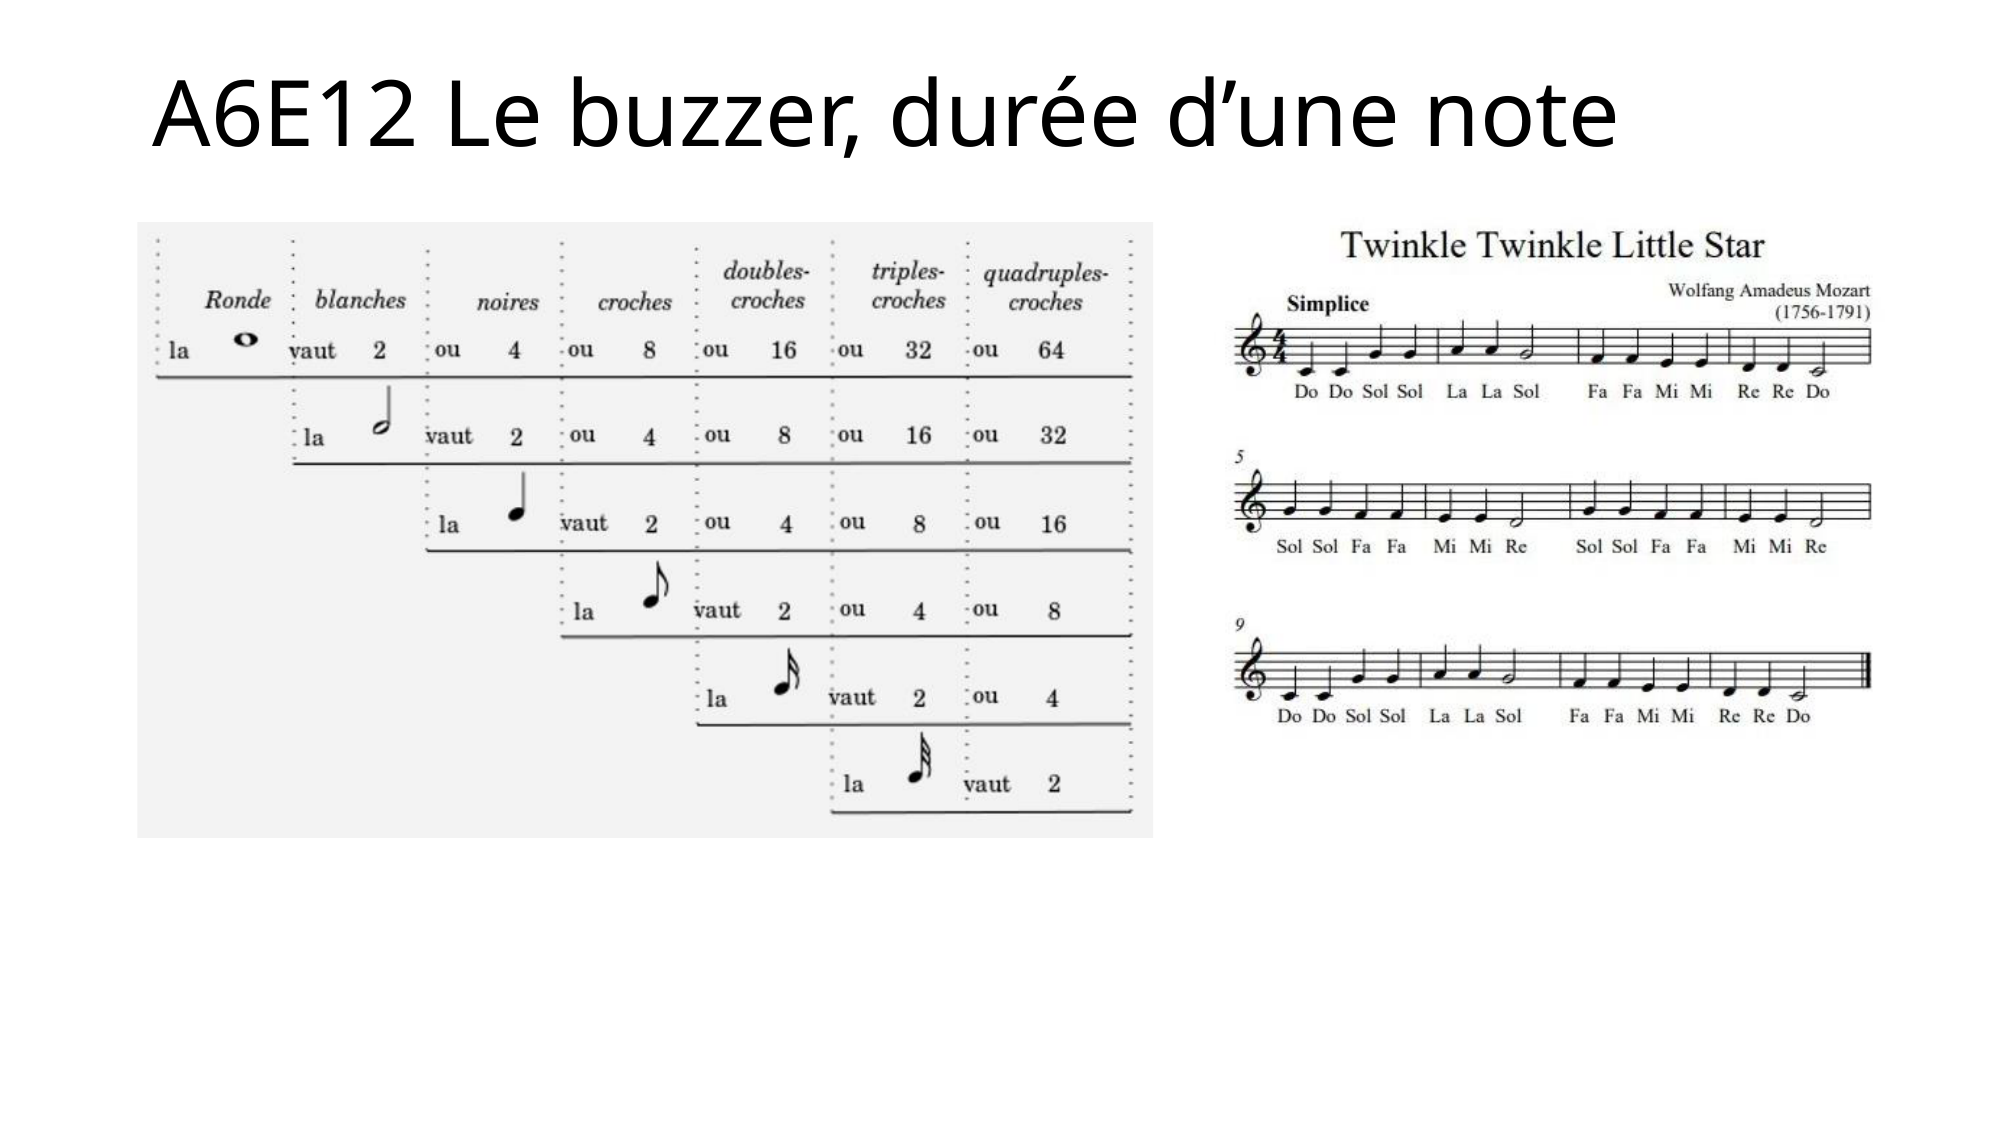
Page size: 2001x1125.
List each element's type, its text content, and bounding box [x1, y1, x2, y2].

text_box A6E12 Le buzzer, durée d’une note [137, 59, 1863, 164]
picture [1214, 217, 1894, 751]
picture [137, 222, 1154, 838]
